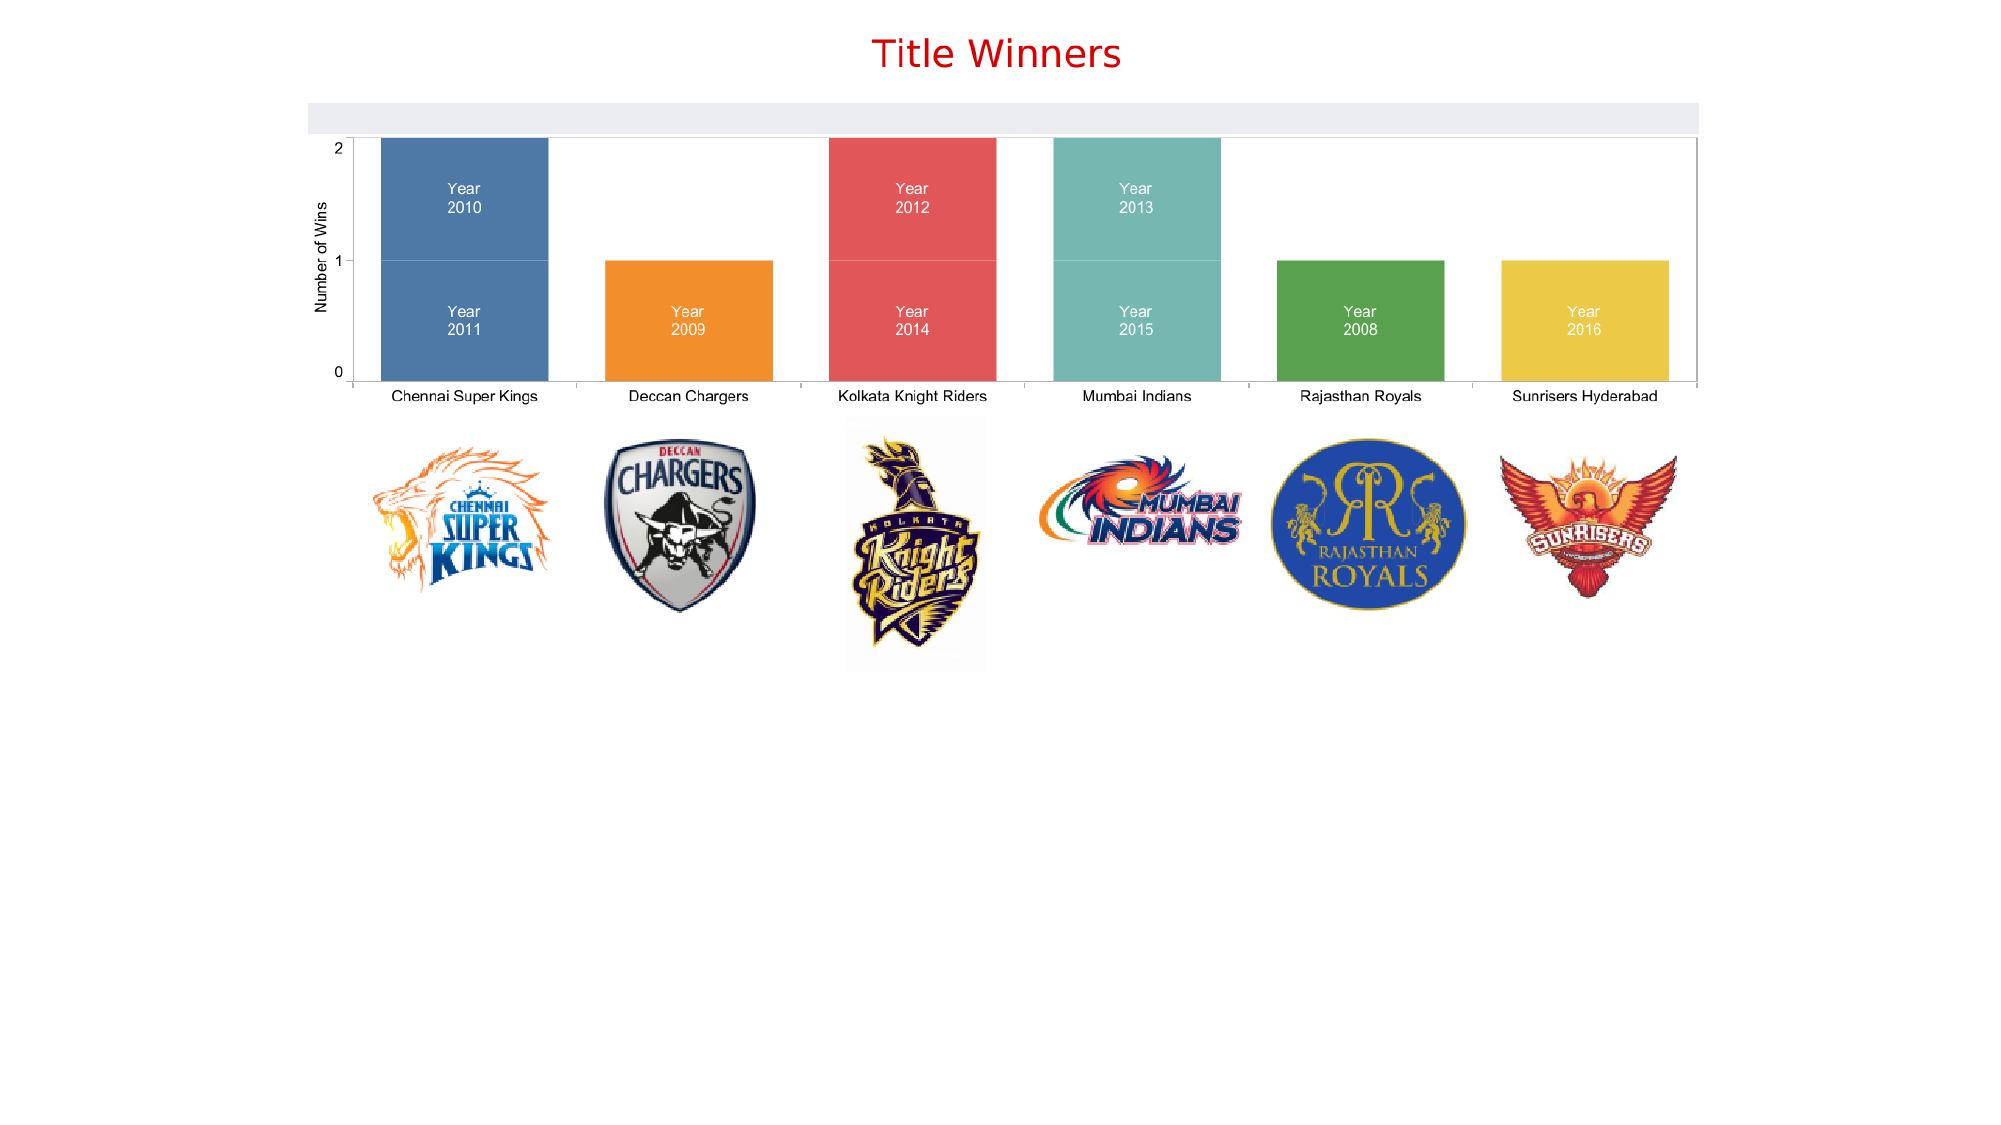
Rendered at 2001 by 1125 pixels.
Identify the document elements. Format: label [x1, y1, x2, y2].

picture [296, 0, 1704, 1125]
